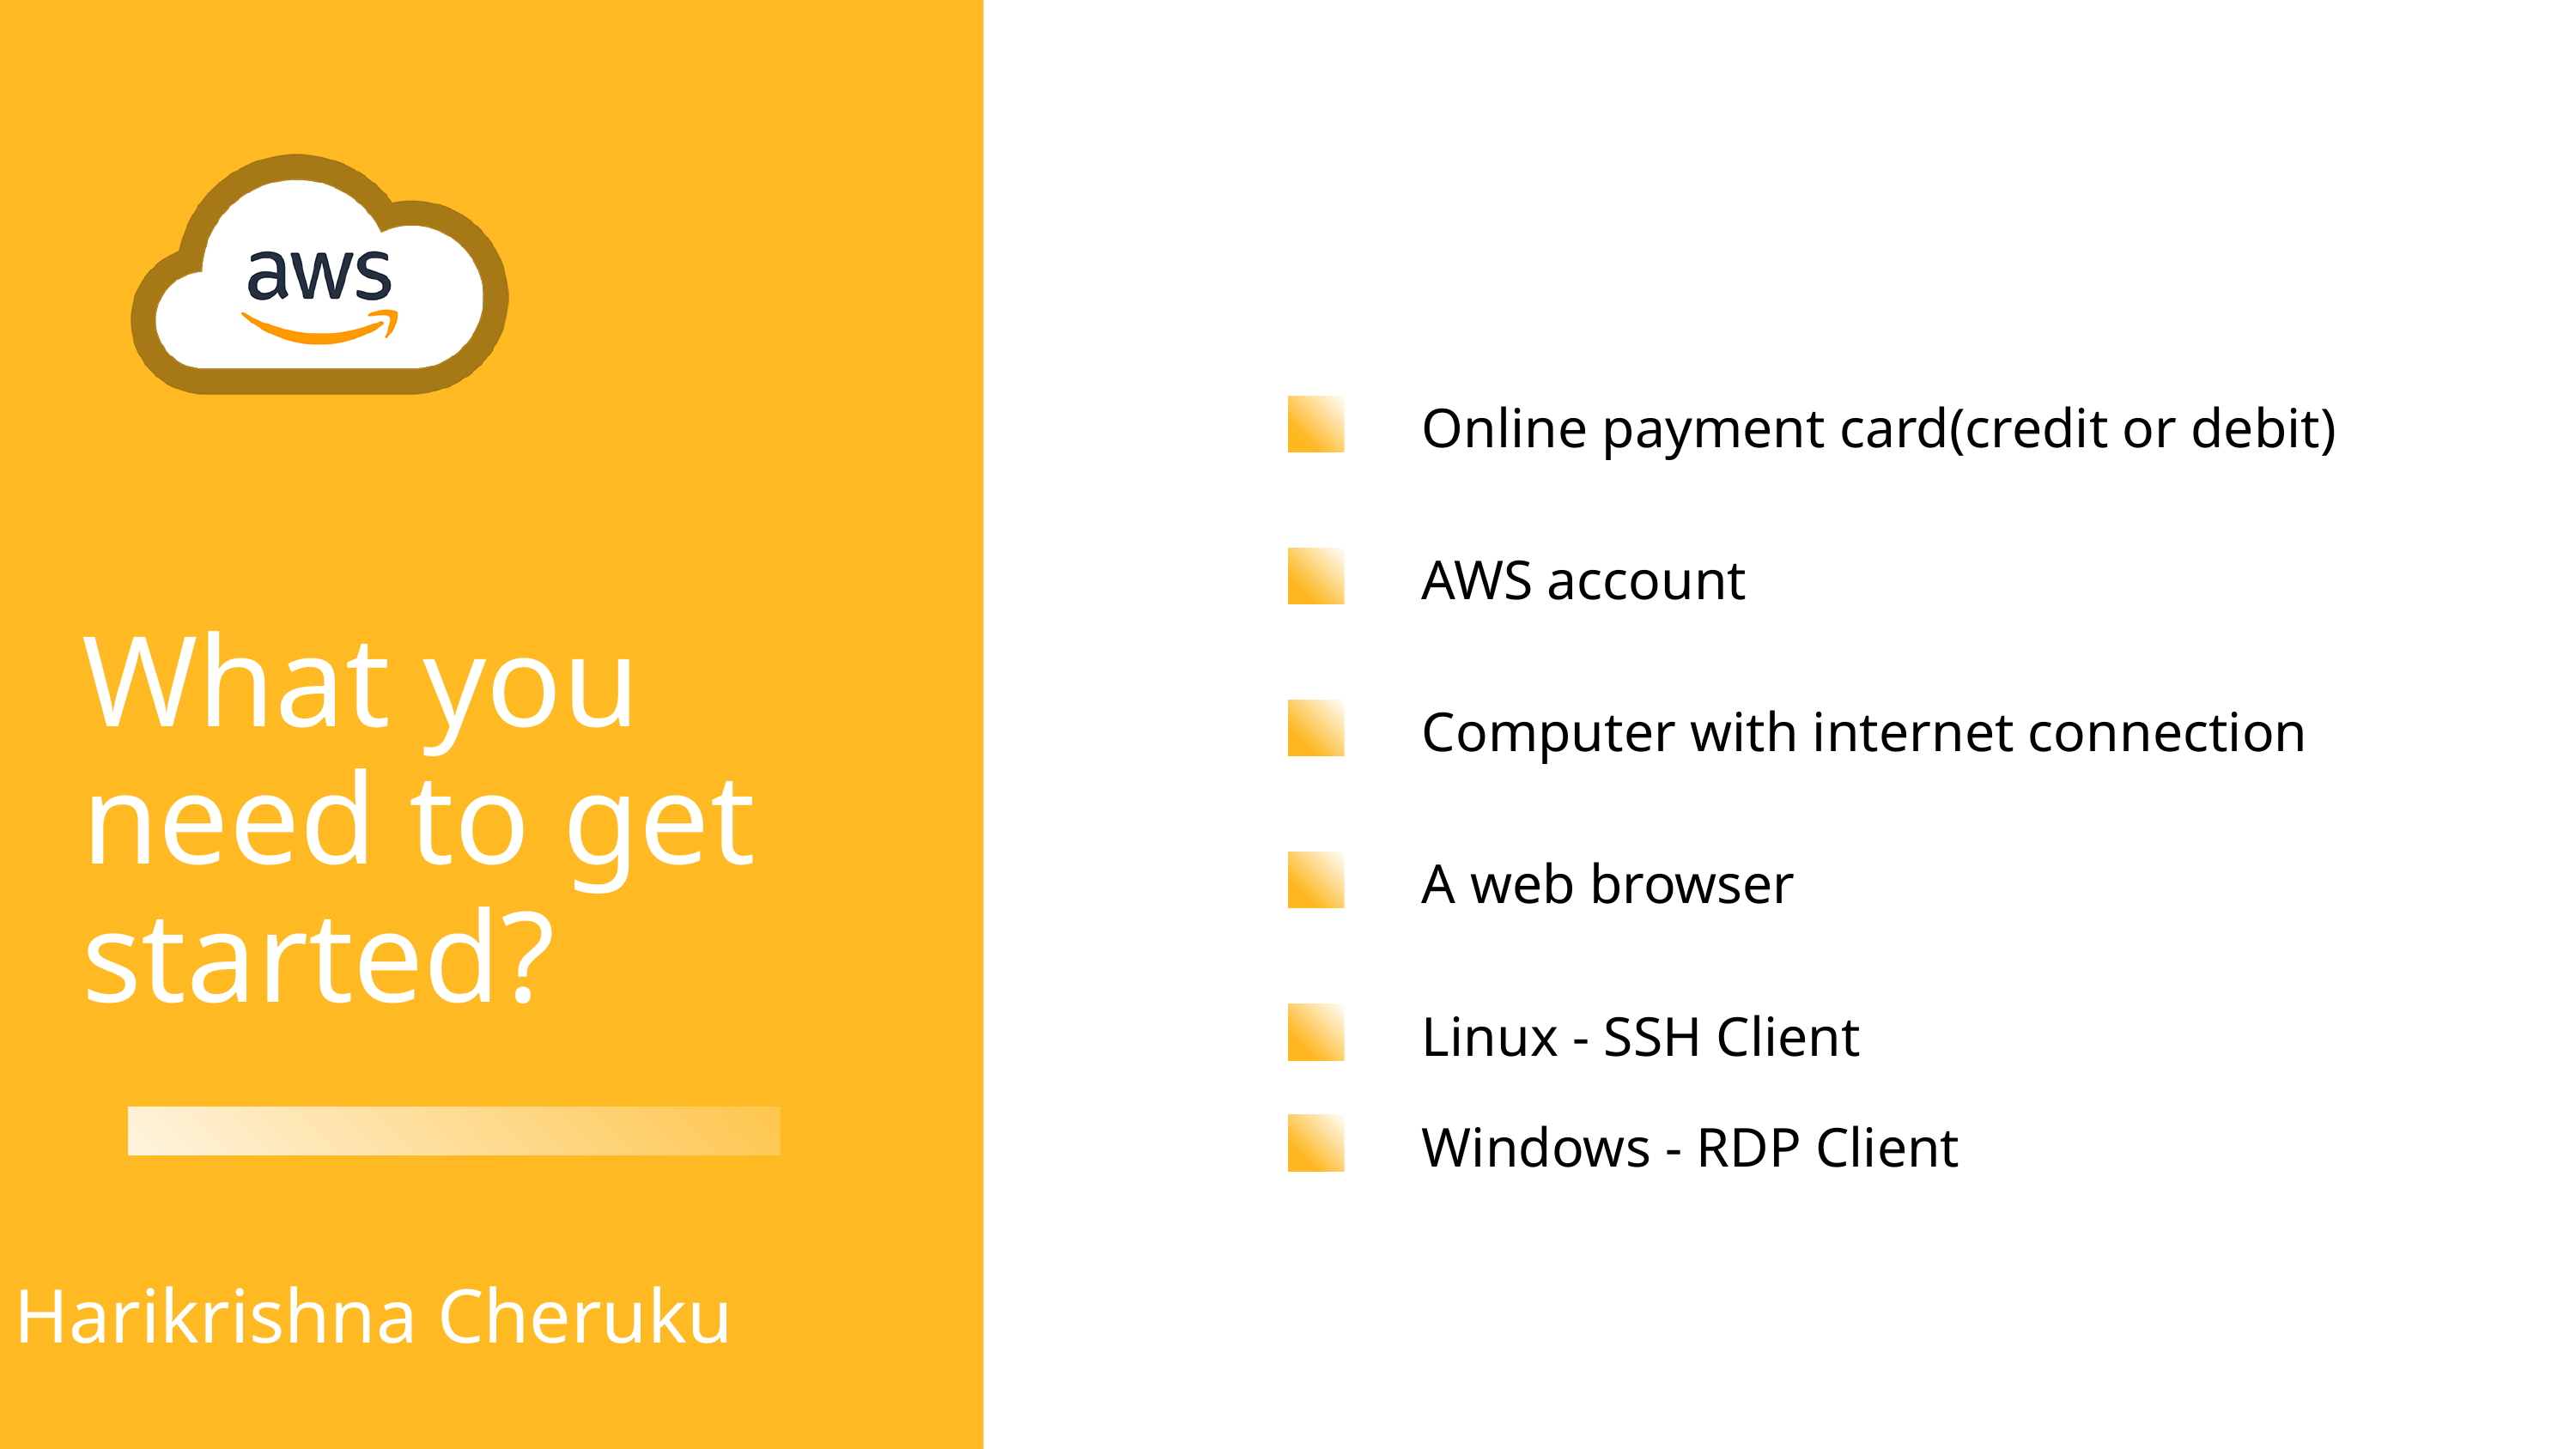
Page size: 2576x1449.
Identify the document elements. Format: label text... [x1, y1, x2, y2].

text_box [1287, 996, 2386, 1062]
text_box What you need to get started? [81, 614, 828, 1028]
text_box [1287, 692, 2386, 757]
text_box [81, 95, 557, 453]
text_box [1287, 844, 2386, 909]
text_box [1287, 387, 2386, 453]
text_box Harikrishna Cheruku [14, 1276, 989, 1358]
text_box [1287, 1106, 2386, 1173]
text_box [0, 0, 984, 1449]
text_box [128, 1106, 781, 1156]
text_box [1287, 540, 2386, 605]
